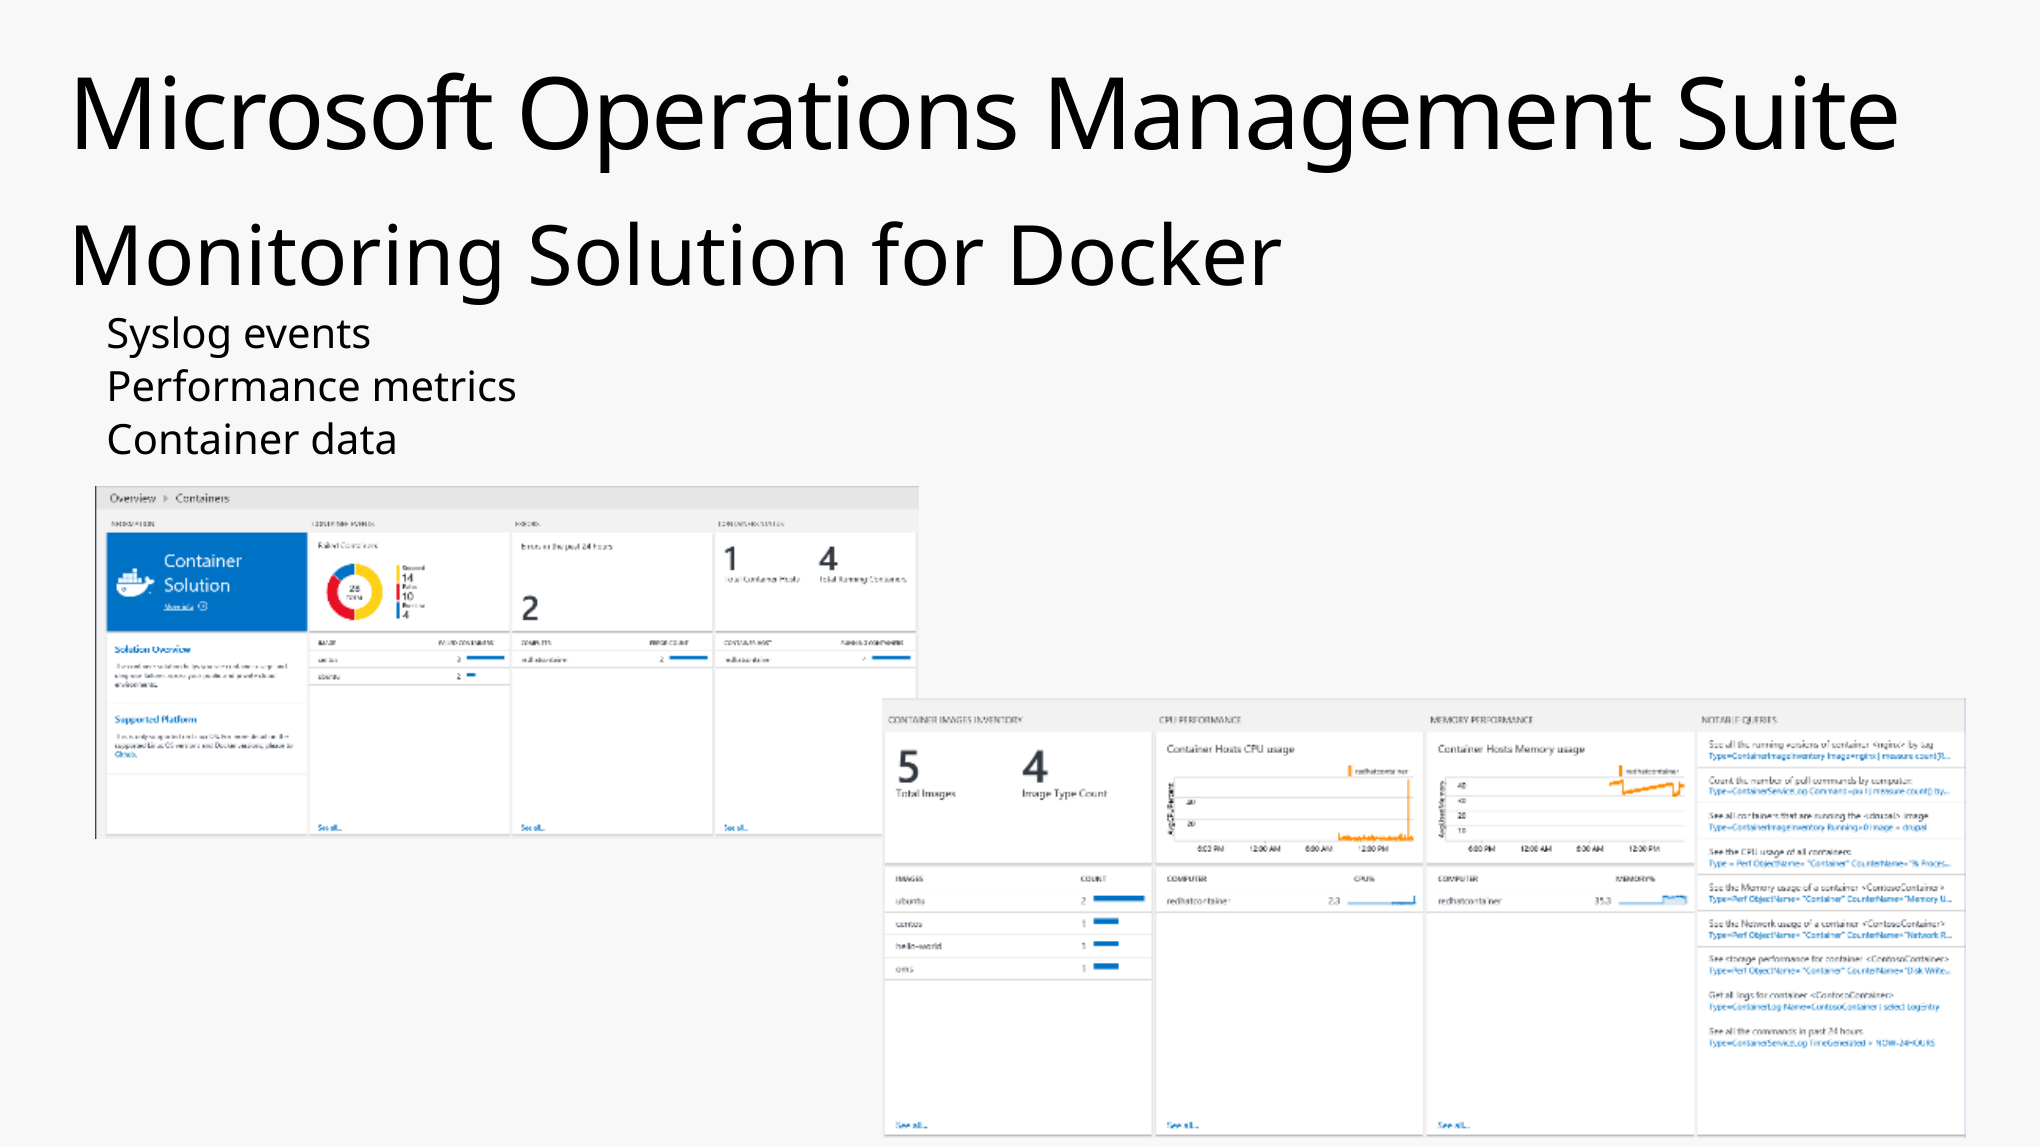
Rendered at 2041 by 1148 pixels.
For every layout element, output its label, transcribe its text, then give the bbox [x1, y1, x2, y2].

list Monitoring Solution for Docker Syslog events Performance metrics Container data [45, 198, 1996, 598]
title Microsoft Operations Management Suite [45, 48, 1996, 198]
picture [94, 485, 1966, 1138]
